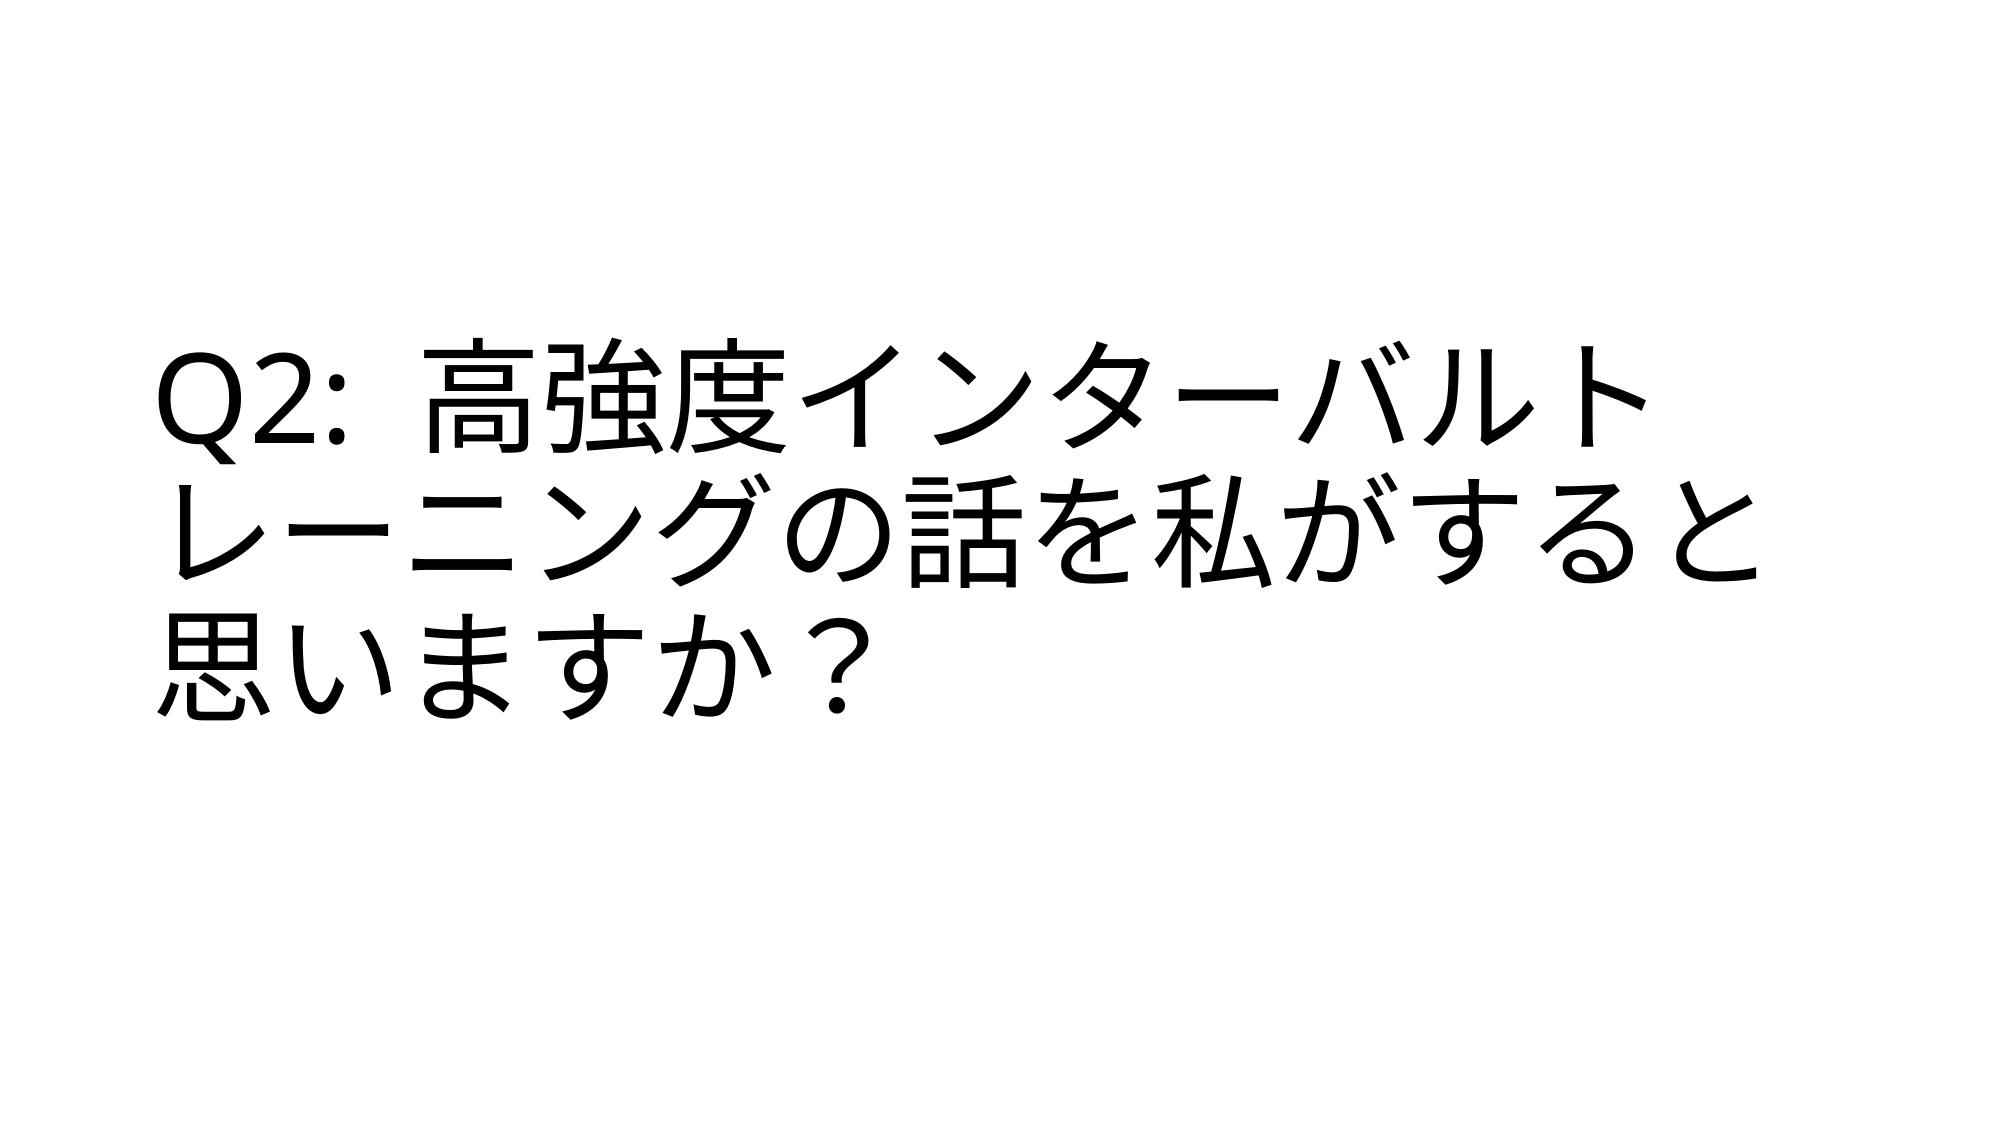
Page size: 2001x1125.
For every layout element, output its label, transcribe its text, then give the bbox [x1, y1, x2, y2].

title Q2: 高強度インターバルトレーニングの話を私がすると思いますか？ [136, 280, 1862, 749]
